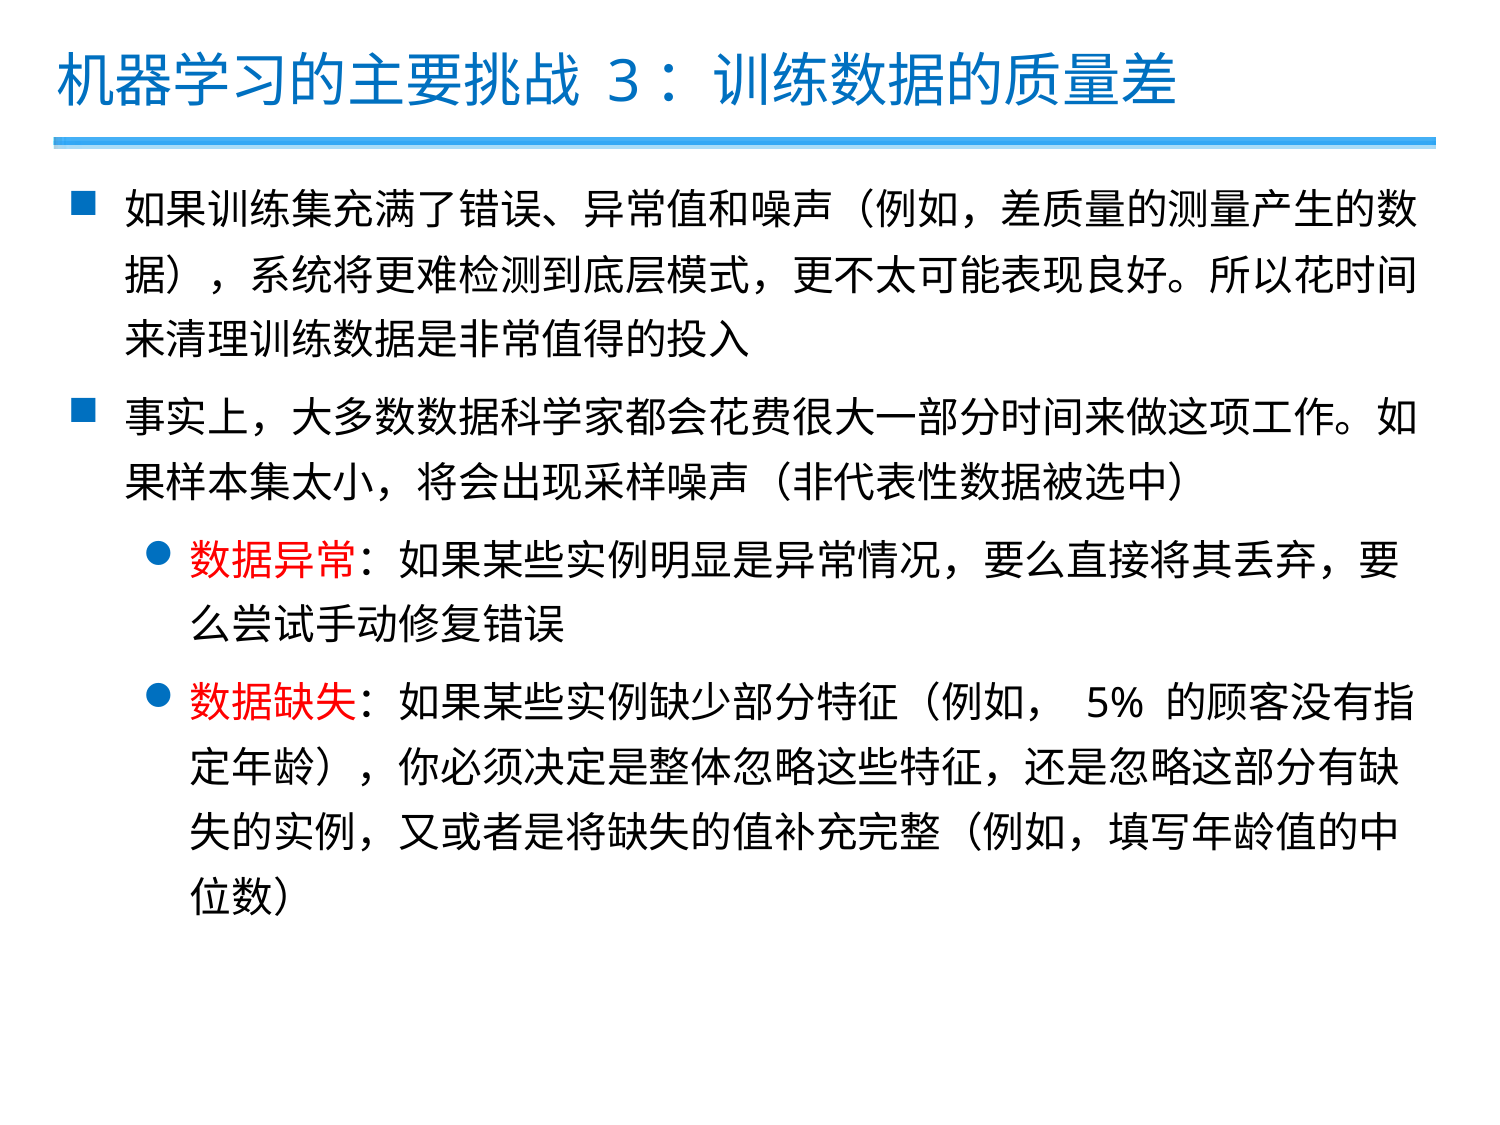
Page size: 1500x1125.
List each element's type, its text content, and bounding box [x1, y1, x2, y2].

picture [53, 137, 1436, 149]
list 机器学习的主要挑战 3：训练数据的质量差 [41, 31, 1459, 126]
list 如果训练集充满了错误、异常值和噪声（例如，差质量的测量产生的数据），系统将更难检测到底层模式，更不太可能表现良好。所以花时间来清理训练数据是非常值得的投入 事实上，大多数数据科学家都会花费很大一部分时间来做这项工作。如果样本集太小，将会出现采样噪声（非代表性数据被选中） 数据异常：如果某些实例明显是异常情况，要么直接将其丢弃，要么尝试手动修复错误 数据缺失：如果某些实例缺少部分特征（例如， 5% 的顾客没有指定年龄），你必须决定是整体忽略这些特征，还是忽略这部分有缺失的实例，又或者是将缺失的值补充完整（例如，填写年龄值的中位数） [53, 160, 1447, 1000]
